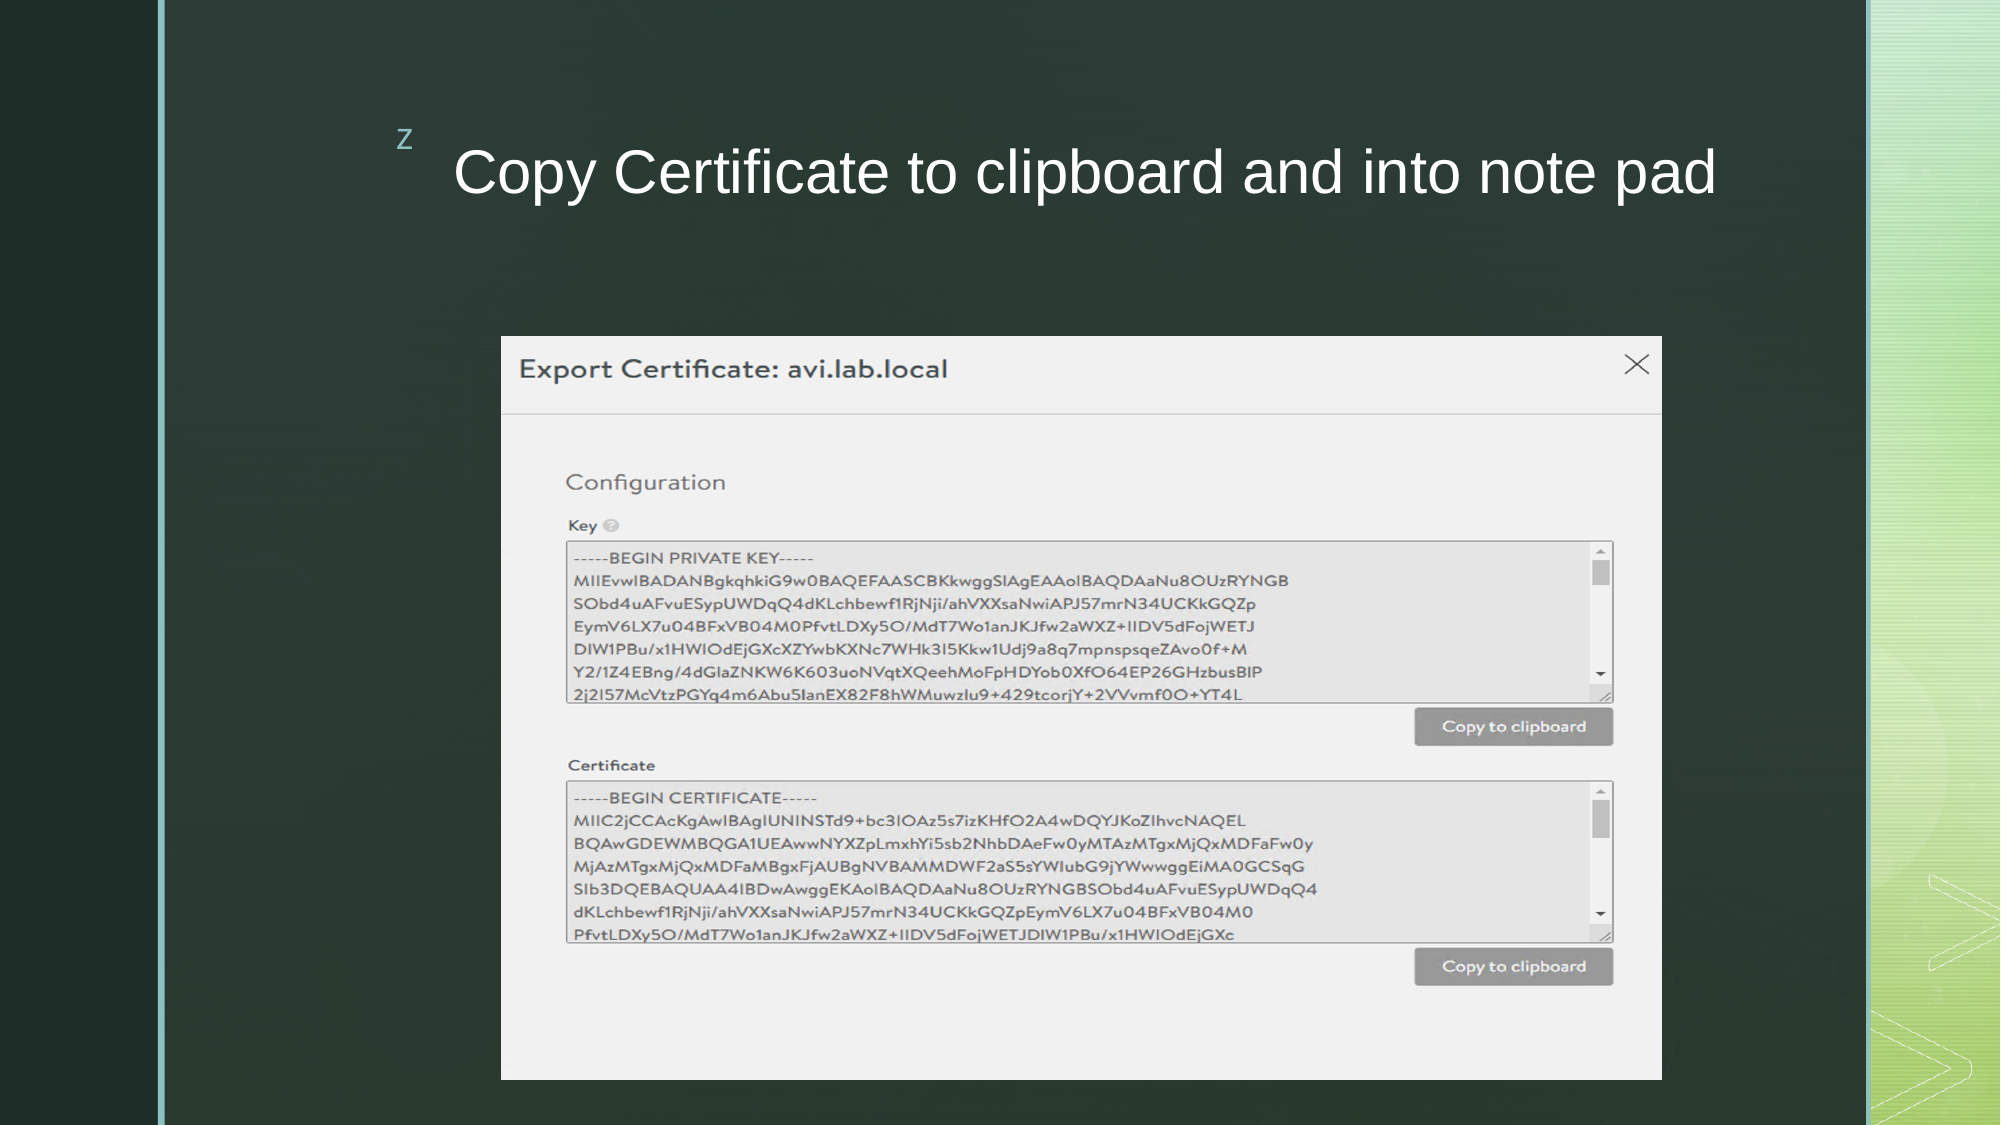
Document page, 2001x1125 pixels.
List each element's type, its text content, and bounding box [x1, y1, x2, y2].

title Copy Certificate to clipboard and into note pad [428, 132, 1734, 310]
picture [1871, 0, 2001, 1125]
picture [500, 336, 1662, 1081]
